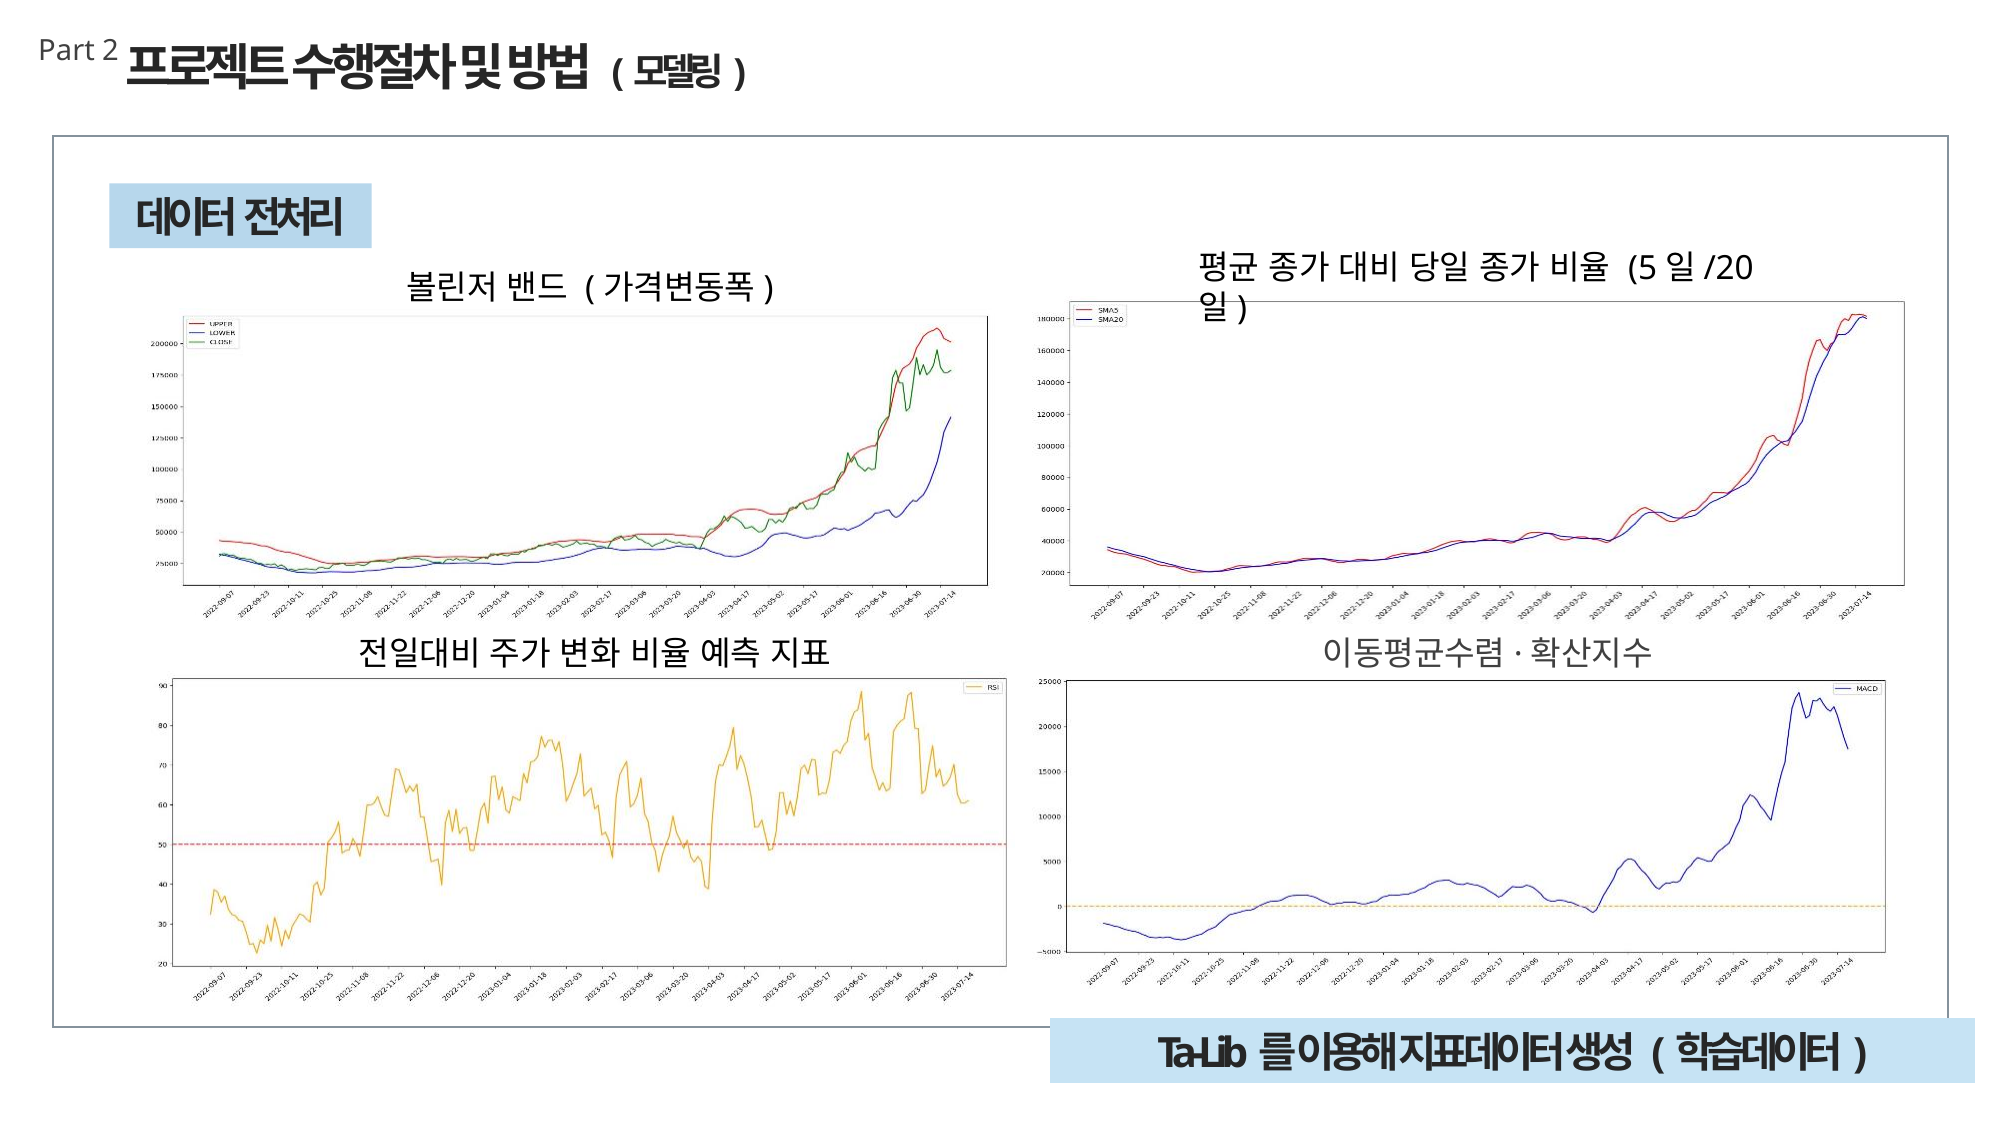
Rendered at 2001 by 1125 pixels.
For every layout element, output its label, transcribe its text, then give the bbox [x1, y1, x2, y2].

text_box Part 2 [23, 23, 134, 74]
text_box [1032, 238, 1912, 625]
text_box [1032, 624, 1896, 989]
text_box 프로젝트 수행절차 및 방법 (모델링) [110, 28, 761, 104]
text_box Ta-Lib를 이용해 지표데이터 생성 (학습데이터) [1050, 1018, 1975, 1083]
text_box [147, 259, 996, 625]
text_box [151, 624, 1015, 1007]
text_box 데이터 전처리 [109, 183, 372, 249]
text_box [52, 135, 1949, 1028]
